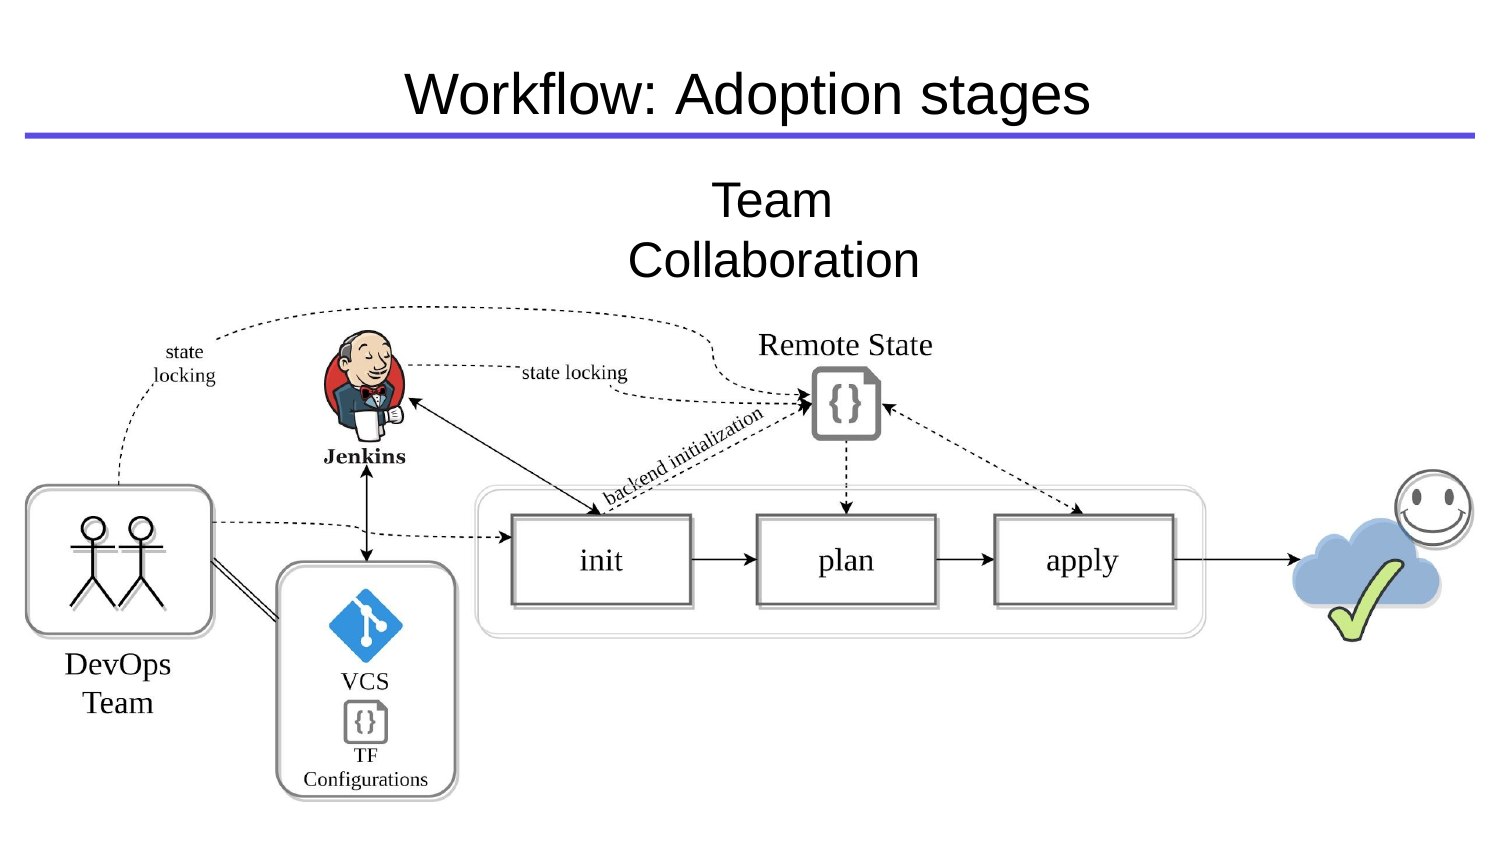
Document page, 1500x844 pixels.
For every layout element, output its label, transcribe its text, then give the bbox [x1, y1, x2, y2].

text_box [24, 132, 1475, 139]
text_box Workflow: Adoption stages [402, 54, 1096, 127]
text_box [24, 306, 1475, 802]
text_box Team Collaboration [625, 163, 925, 288]
